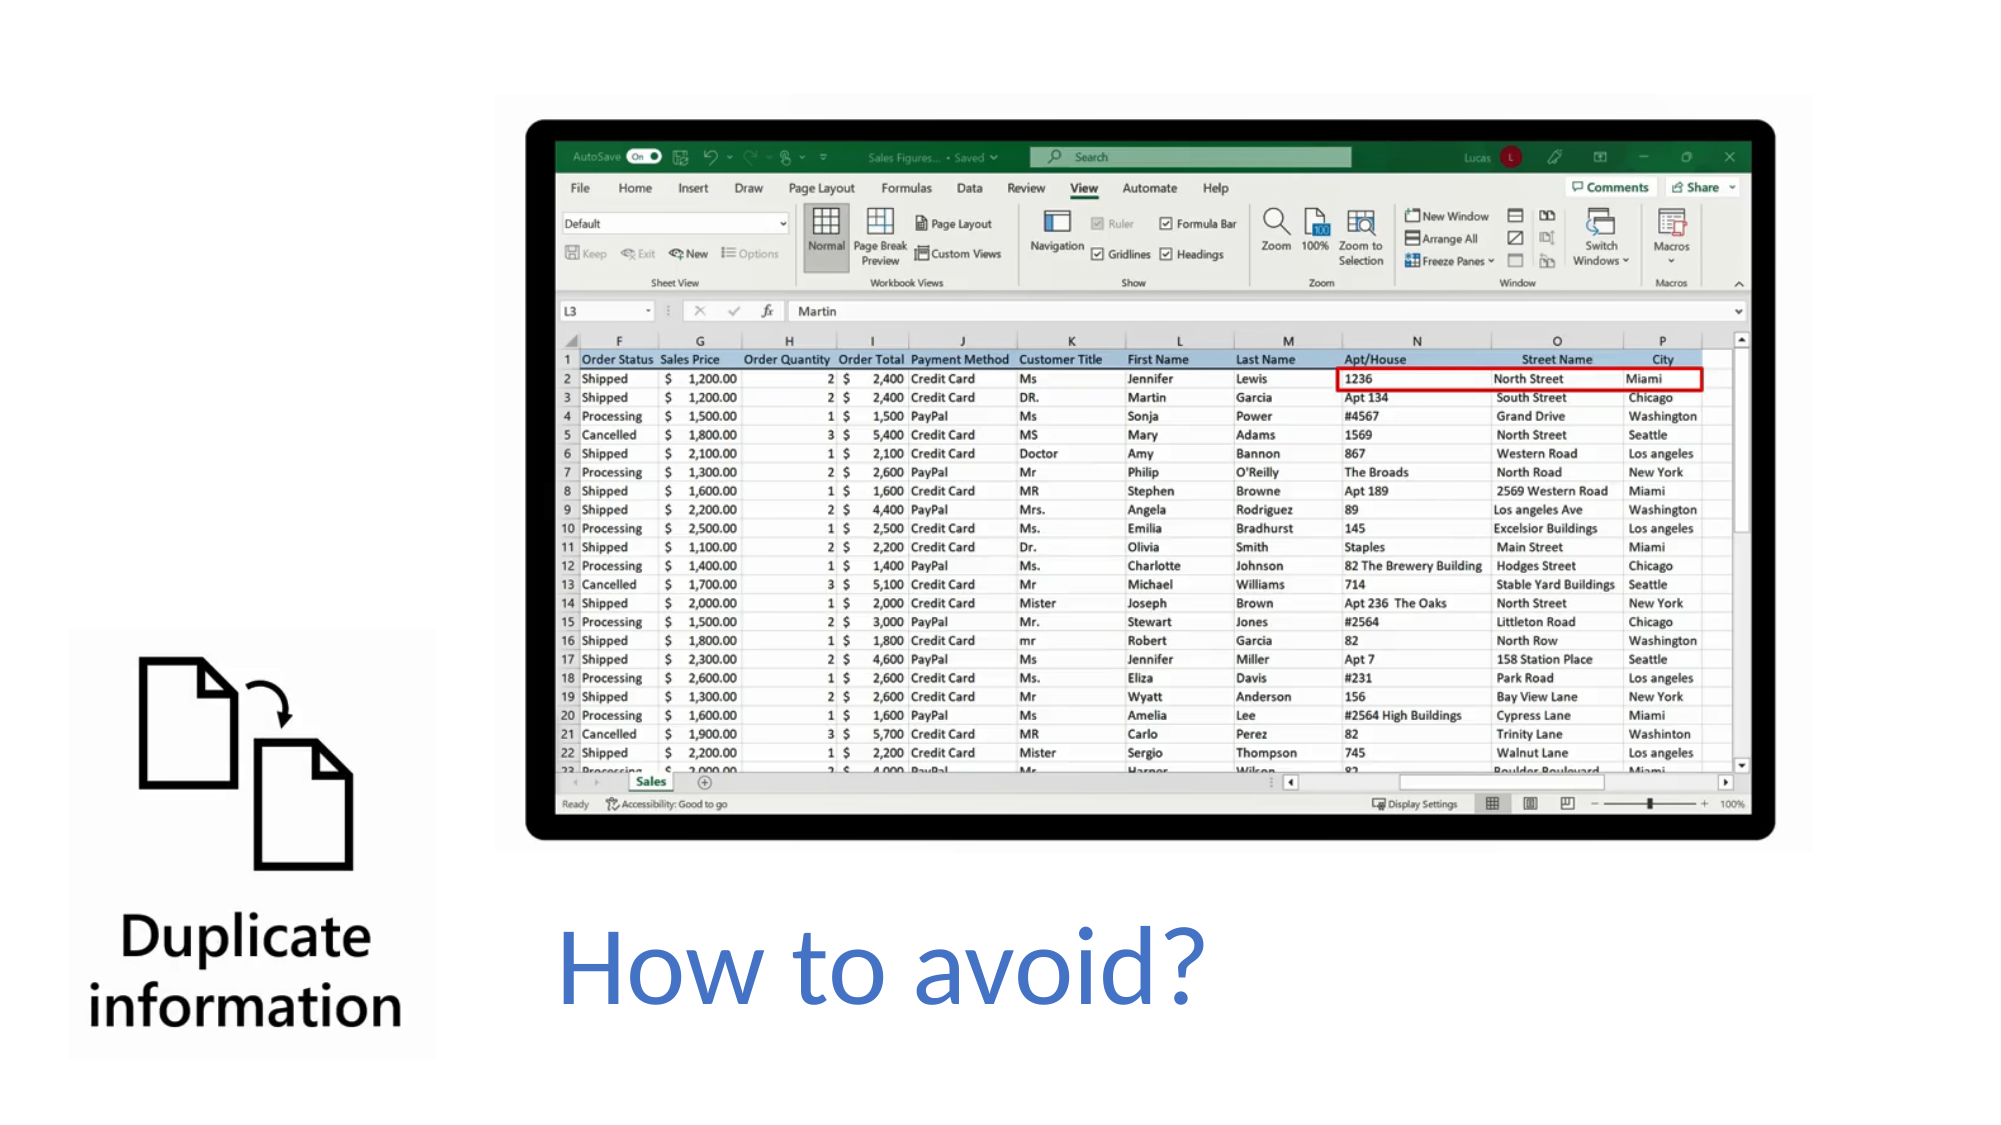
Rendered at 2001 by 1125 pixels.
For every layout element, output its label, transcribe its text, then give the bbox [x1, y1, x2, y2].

picture [495, 94, 1813, 854]
text_box How to avoid? [541, 884, 1227, 1035]
picture [69, 629, 436, 1059]
